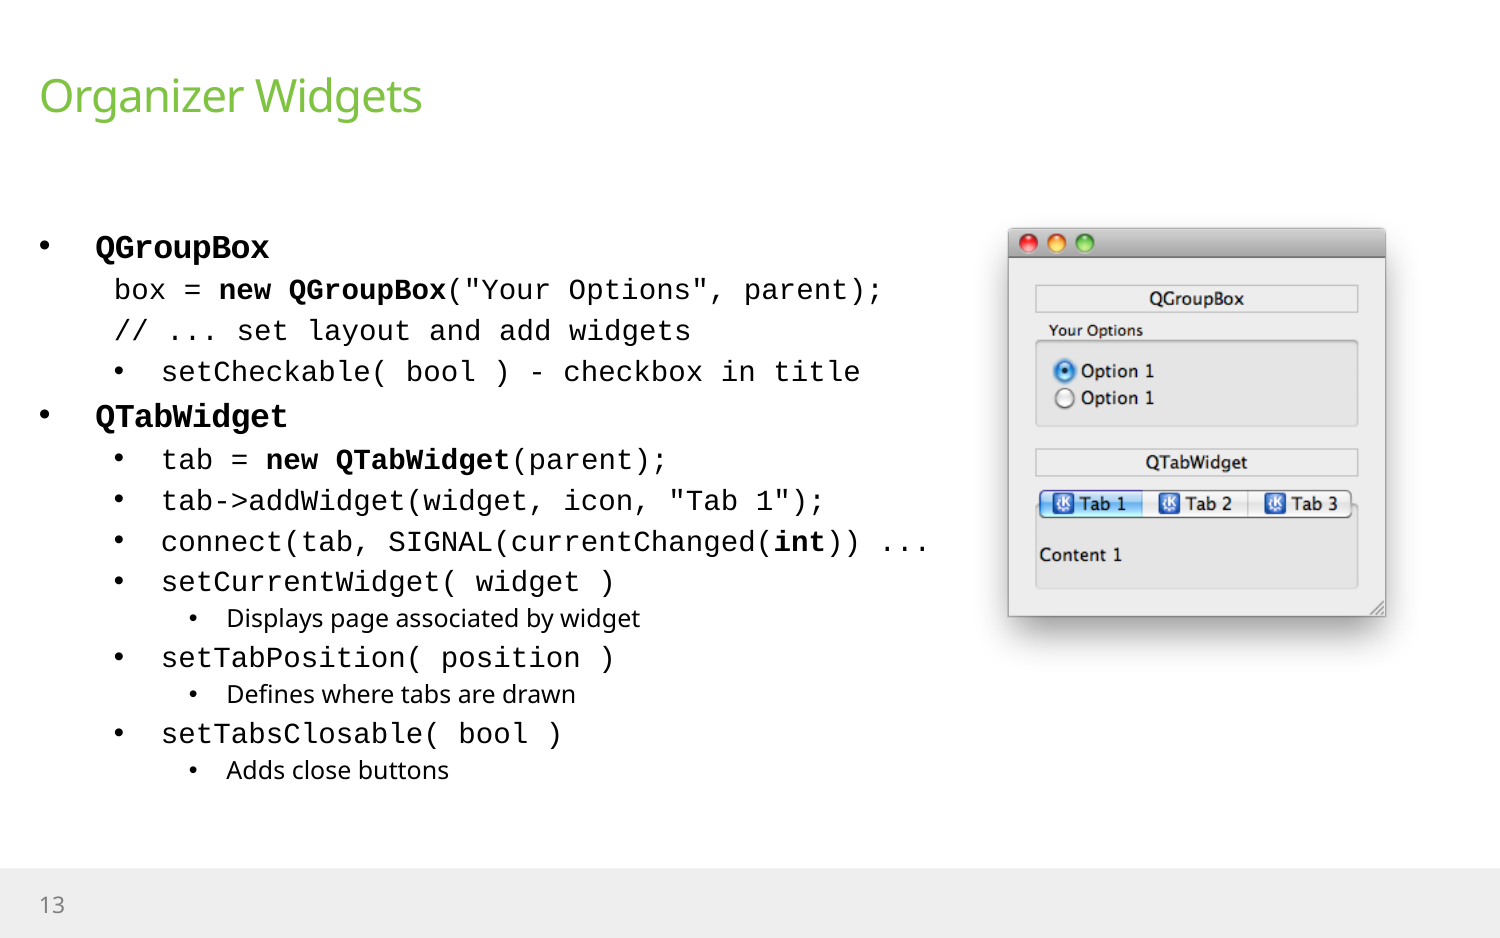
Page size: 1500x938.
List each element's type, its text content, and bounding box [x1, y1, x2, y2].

picture [955, 195, 1440, 691]
list QGroupBox box = new QGroupBox("Your Options", parent); // ... set layout and add widgets setCheckable( bool ) - checkbox in title QTabWidget tab = new QTabWidget(parent); tab->addWidget(widget, icon, "Tab 1"); connect(tab, SIGNAL(currentChanged(int)) ... setCurrentWidget( widget ) Displays page associated by widget setTabPosition( position ) Defines where tabs are drawn setTabsClosable( bool ) Adds close buttons [39, 224, 1471, 846]
title Organizer Widgets [39, 66, 1052, 195]
slide_number 13 [39, 892, 410, 921]
